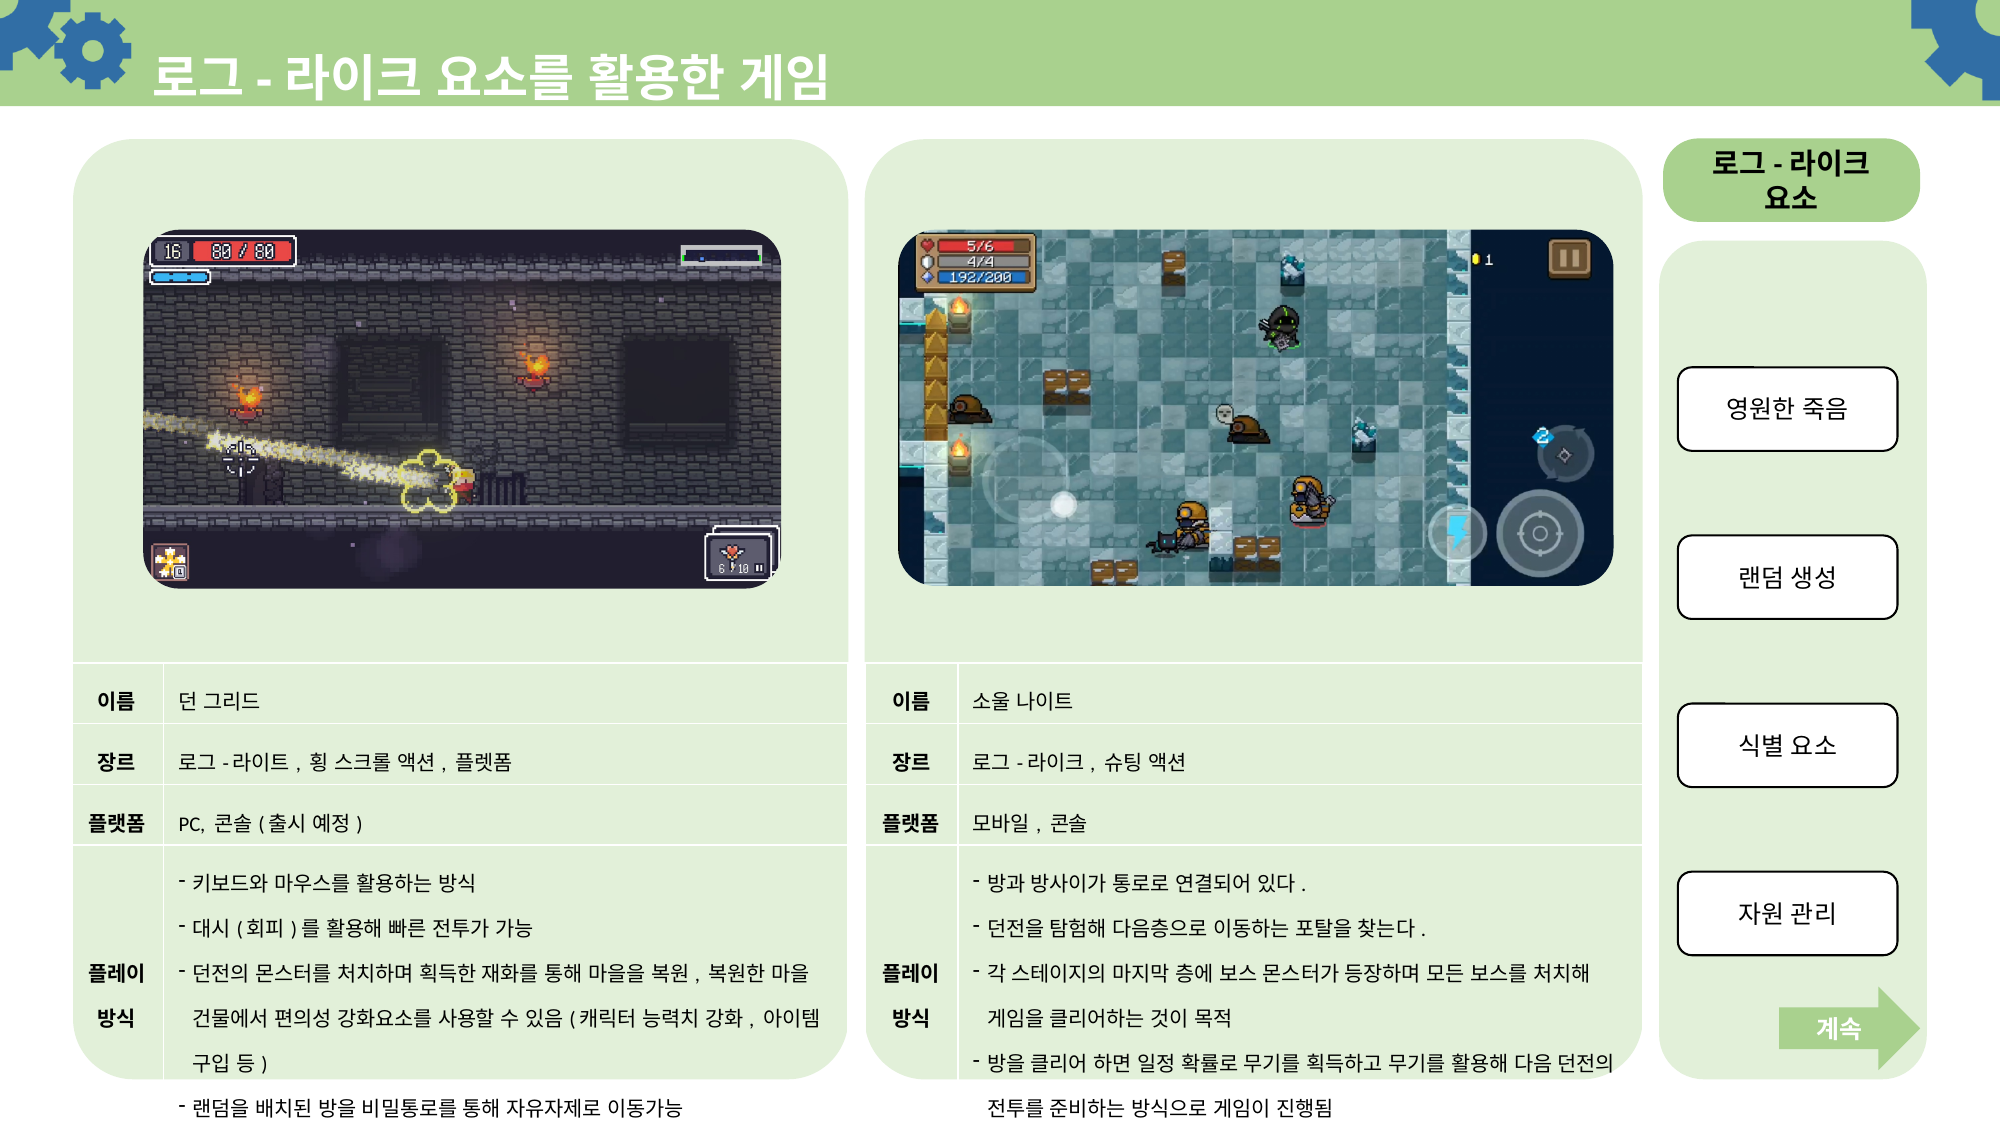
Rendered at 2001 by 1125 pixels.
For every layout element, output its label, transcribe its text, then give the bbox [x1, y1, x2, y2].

table_cell 장르 [866, 724, 957, 784]
table_cell 로그-라이트, 횡 스크롤 액션, 플렛폼 [164, 724, 847, 784]
table_cell 장르 [71, 724, 163, 784]
title 로그-라이크 요소를 활용한 게임 [137, 22, 1863, 101]
table_cell 키보드와 마우스를 활용하는 방식 대시(회피)를 활용해 빠른 전투가 가능 던전의 몬스터를 처치하며 획득한 재화를 통해 마을을 복원, 복원한 마을 건물에서 편의성 강화요소를 사용할 수 있음(캐릭터 능력치 강화, 아이템 구입 등) 랜덤을 배치된 방을 비밀통로를 통해 자유자제로 이동가능 [164, 846, 847, 1125]
table_cell 모바일, 콘솔 [959, 785, 1642, 844]
table_cell 플레이 방식 [71, 846, 163, 1125]
text_box [863, 138, 1644, 662]
text_box [1658, 239, 1928, 1081]
table_header 던 그리드 [164, 664, 847, 723]
text_box [72, 138, 850, 1025]
picture [898, 229, 1614, 586]
table_header 이름 [71, 664, 163, 723]
table_cell 플랫폼 [71, 785, 163, 844]
table_header 소울 나이트 [959, 664, 1642, 723]
table_cell 로그-라이크, 슈팅 액션 [959, 724, 1642, 784]
text_box 계속 [1778, 984, 1922, 1073]
text_box 로그-라이크 요소 [1662, 137, 1922, 223]
table_cell PC, 콘솔(출시 예정) [164, 785, 847, 844]
table_header 이름 [866, 664, 957, 723]
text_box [1677, 367, 1898, 956]
table_cell 플랫폼 [866, 785, 957, 844]
table_cell 플레이 방식 [866, 846, 957, 1125]
picture [143, 229, 782, 589]
table_cell 방과 방사이가 통로로 연결되어 있다. 던전을 탐험해 다음층으로 이동하는 포탈을 찾는다. 각 스테이지의 마지막 층에 보스 몬스터가 등장하며 모든 보스를 처치해 게임을 클리어하는 것이 목적 방을 클리어 하면 일정 확률로 무기를 획득하고 무기를 활용해 다음 던전의 전투를 준비하는 방식으로 게임이 진행됨 [959, 846, 1642, 1125]
